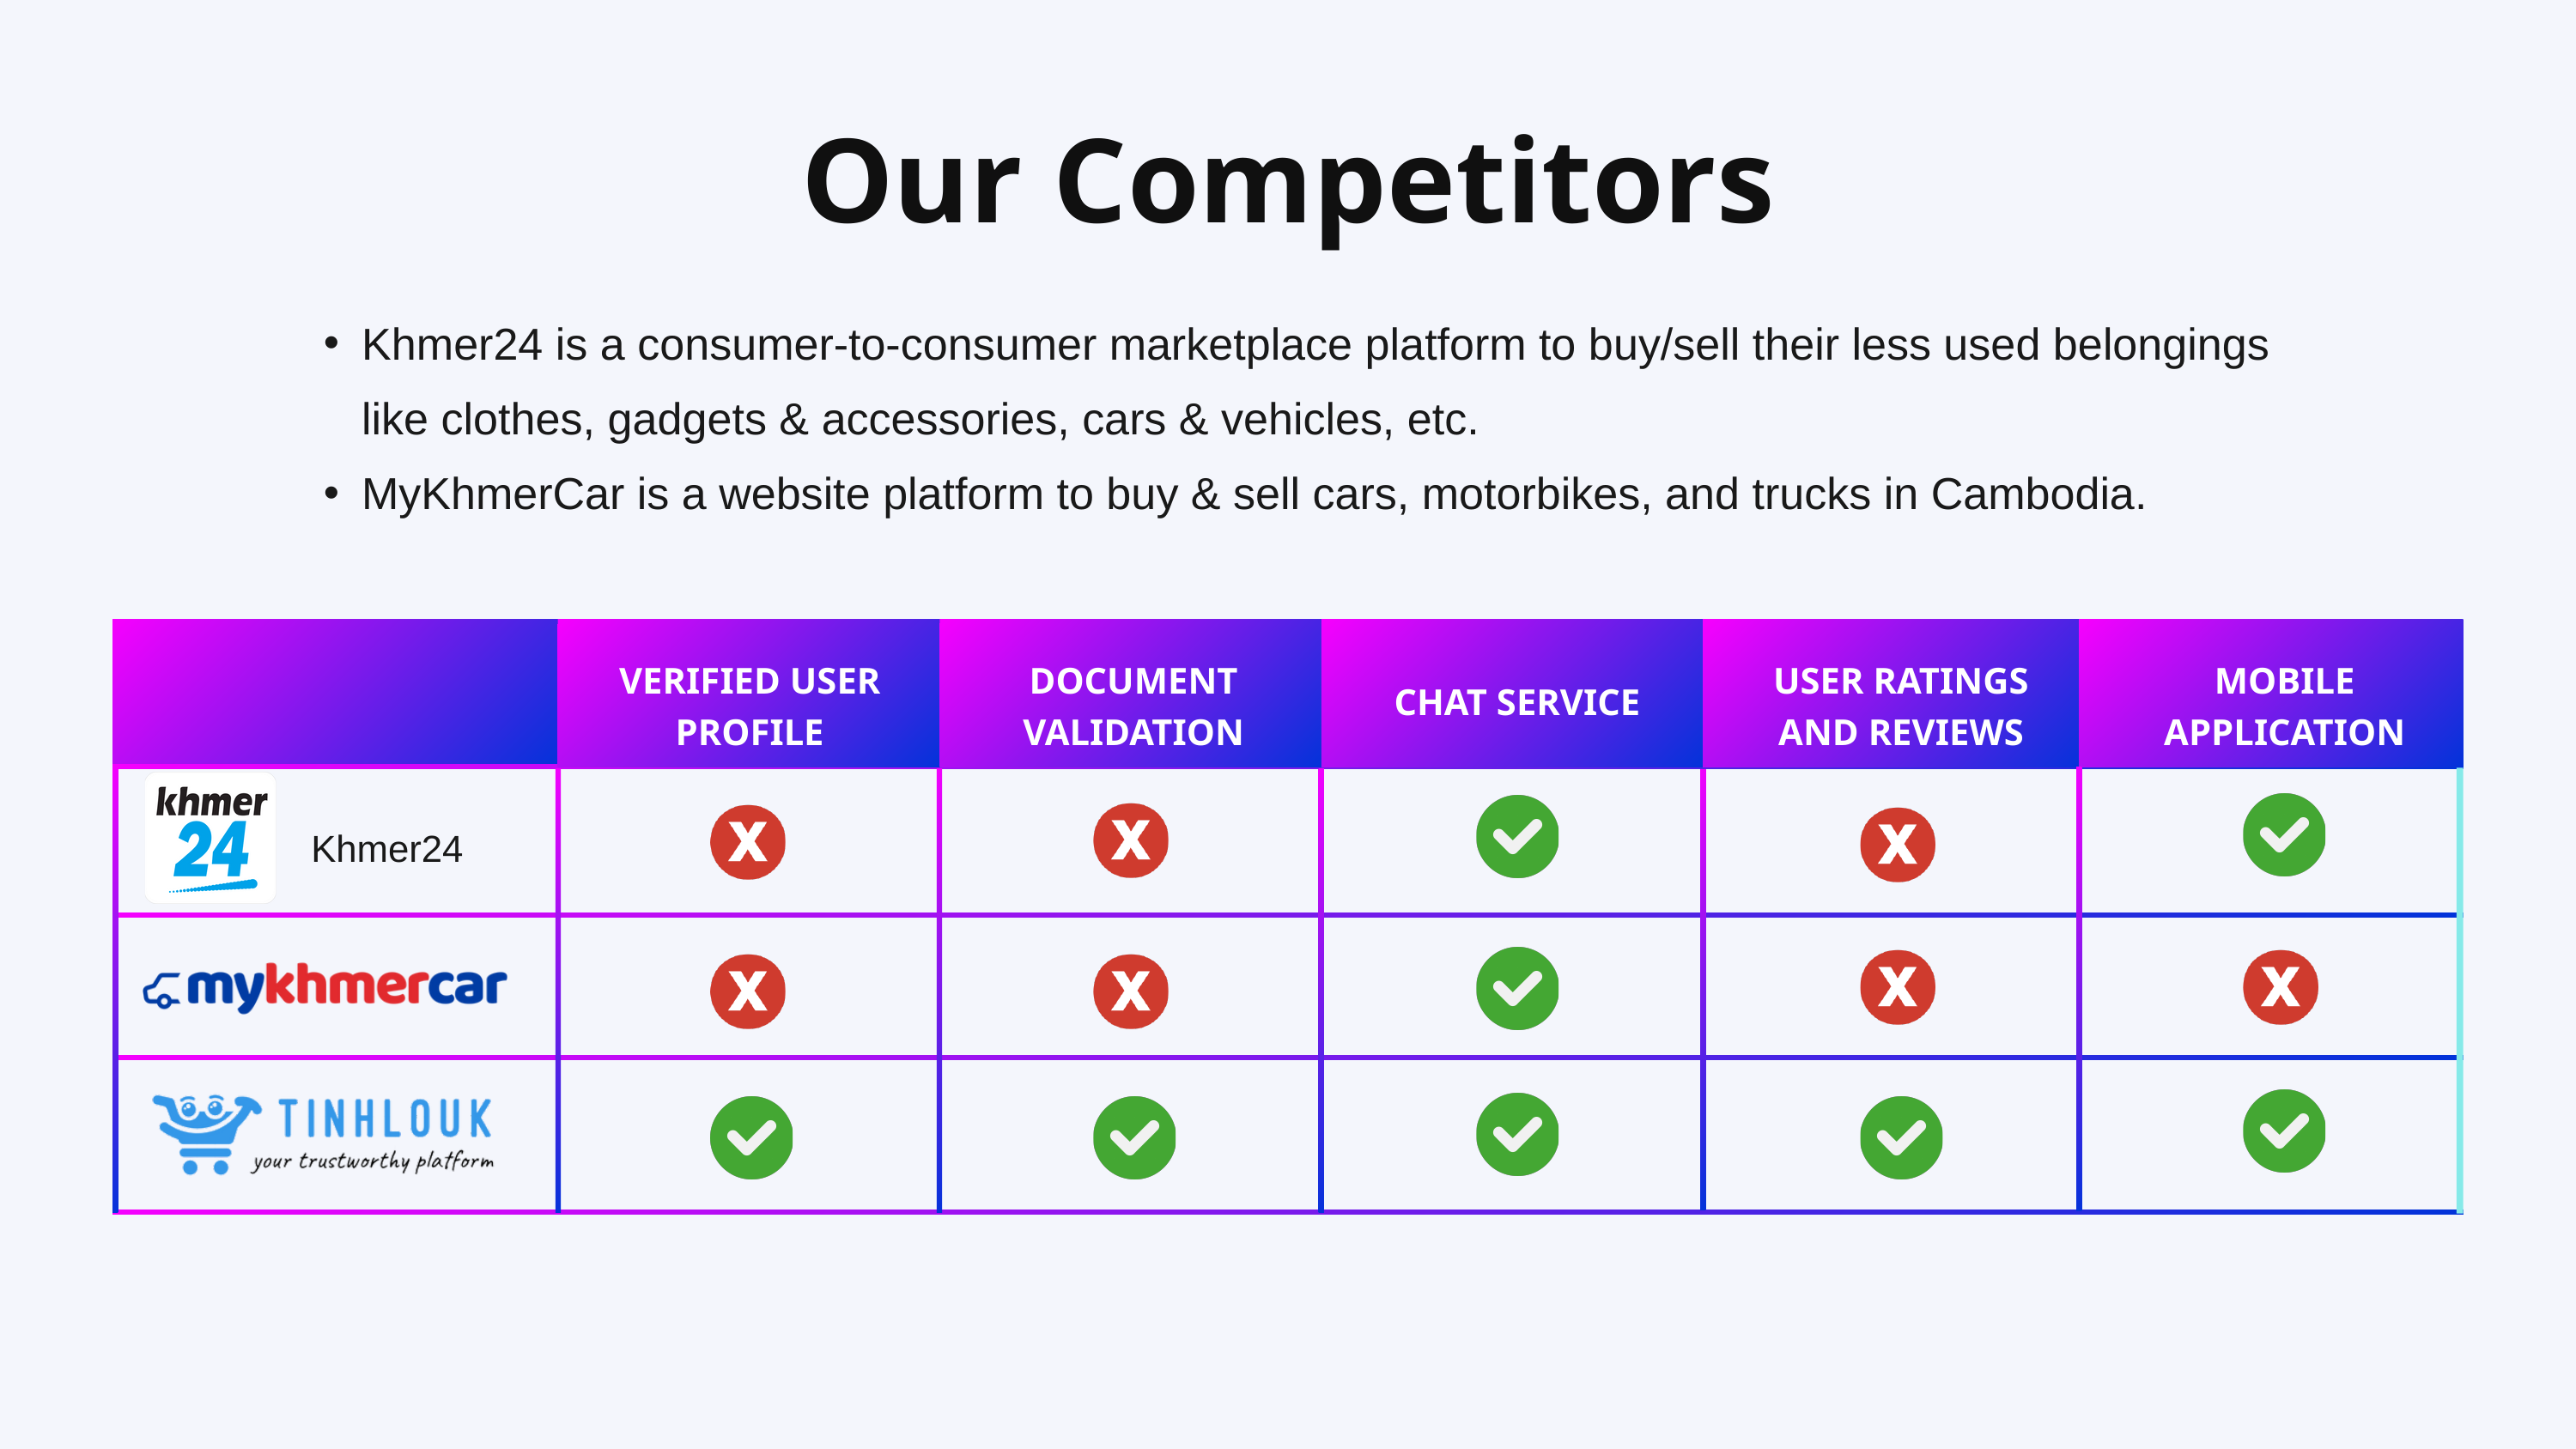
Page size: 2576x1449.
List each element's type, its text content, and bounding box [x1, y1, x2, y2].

text_box [1700, 769, 1706, 1210]
text_box [555, 768, 562, 1213]
text_box VERIFIED USER PROFILE [588, 650, 912, 754]
text_box USER RATINGS AND REVIEWS [1740, 650, 2063, 754]
text_box [710, 1096, 793, 1179]
text_box [1093, 1096, 1176, 1179]
text_box [1476, 1093, 1559, 1176]
text_box [143, 1079, 505, 1191]
text_box [943, 1055, 1318, 1060]
text_box [2243, 940, 2318, 1026]
text_box [1093, 944, 1169, 1030]
text_box [1706, 1055, 2076, 1060]
text_box [118, 1055, 555, 1060]
text_box [2243, 793, 2326, 876]
text_box [2243, 1089, 2326, 1173]
text_box [557, 619, 939, 767]
text_box [1324, 1055, 1700, 1060]
text_box [2079, 619, 2464, 767]
text_box [2082, 1055, 2456, 1060]
text_box [2082, 912, 2456, 918]
text_box Khmer24 is a consumer-to-consumer marketplace platform to buy/sell their less used belongings like clothes, gadgets & accessories, cars & vehicles, etc. MyKhmerCar is a website platform to buy & sell cars, motorbikes, and trucks in Cambodia. [285, 294, 2342, 519]
text_box [943, 912, 1318, 918]
text_box [118, 912, 555, 918]
text_box [710, 944, 786, 1030]
text_box [2076, 767, 2082, 1211]
text_box [2456, 767, 2464, 1214]
text_box [112, 1210, 2464, 1215]
text_box [1860, 940, 1936, 1026]
text_box CHAT SERVICE [1356, 671, 1679, 724]
text_box [562, 1055, 936, 1060]
text_box [112, 768, 118, 1213]
text_box [143, 961, 508, 1016]
text_box DOCUMENT VALIDATION [972, 650, 1295, 754]
text_box [562, 912, 936, 918]
text_box Our Competitors [730, 78, 1846, 246]
text_box [710, 795, 786, 881]
text_box [1860, 797, 1936, 883]
text_box [1476, 947, 1559, 1030]
text_box [1321, 619, 1703, 767]
text_box [1860, 1096, 1943, 1179]
text_box MOBILE APPLICATION [2123, 650, 2446, 754]
text_box [112, 764, 2076, 769]
text_box Khmer24 [295, 811, 479, 870]
text_box [1093, 793, 1169, 879]
text_box [1318, 768, 1324, 1213]
text_box [1703, 619, 2079, 767]
text_box [1324, 912, 1700, 918]
text_box [144, 772, 276, 904]
text_box [936, 768, 943, 1213]
text_box [112, 619, 557, 764]
text_box [1476, 795, 1559, 878]
text_box [1706, 912, 2076, 918]
text_box [939, 619, 1321, 767]
